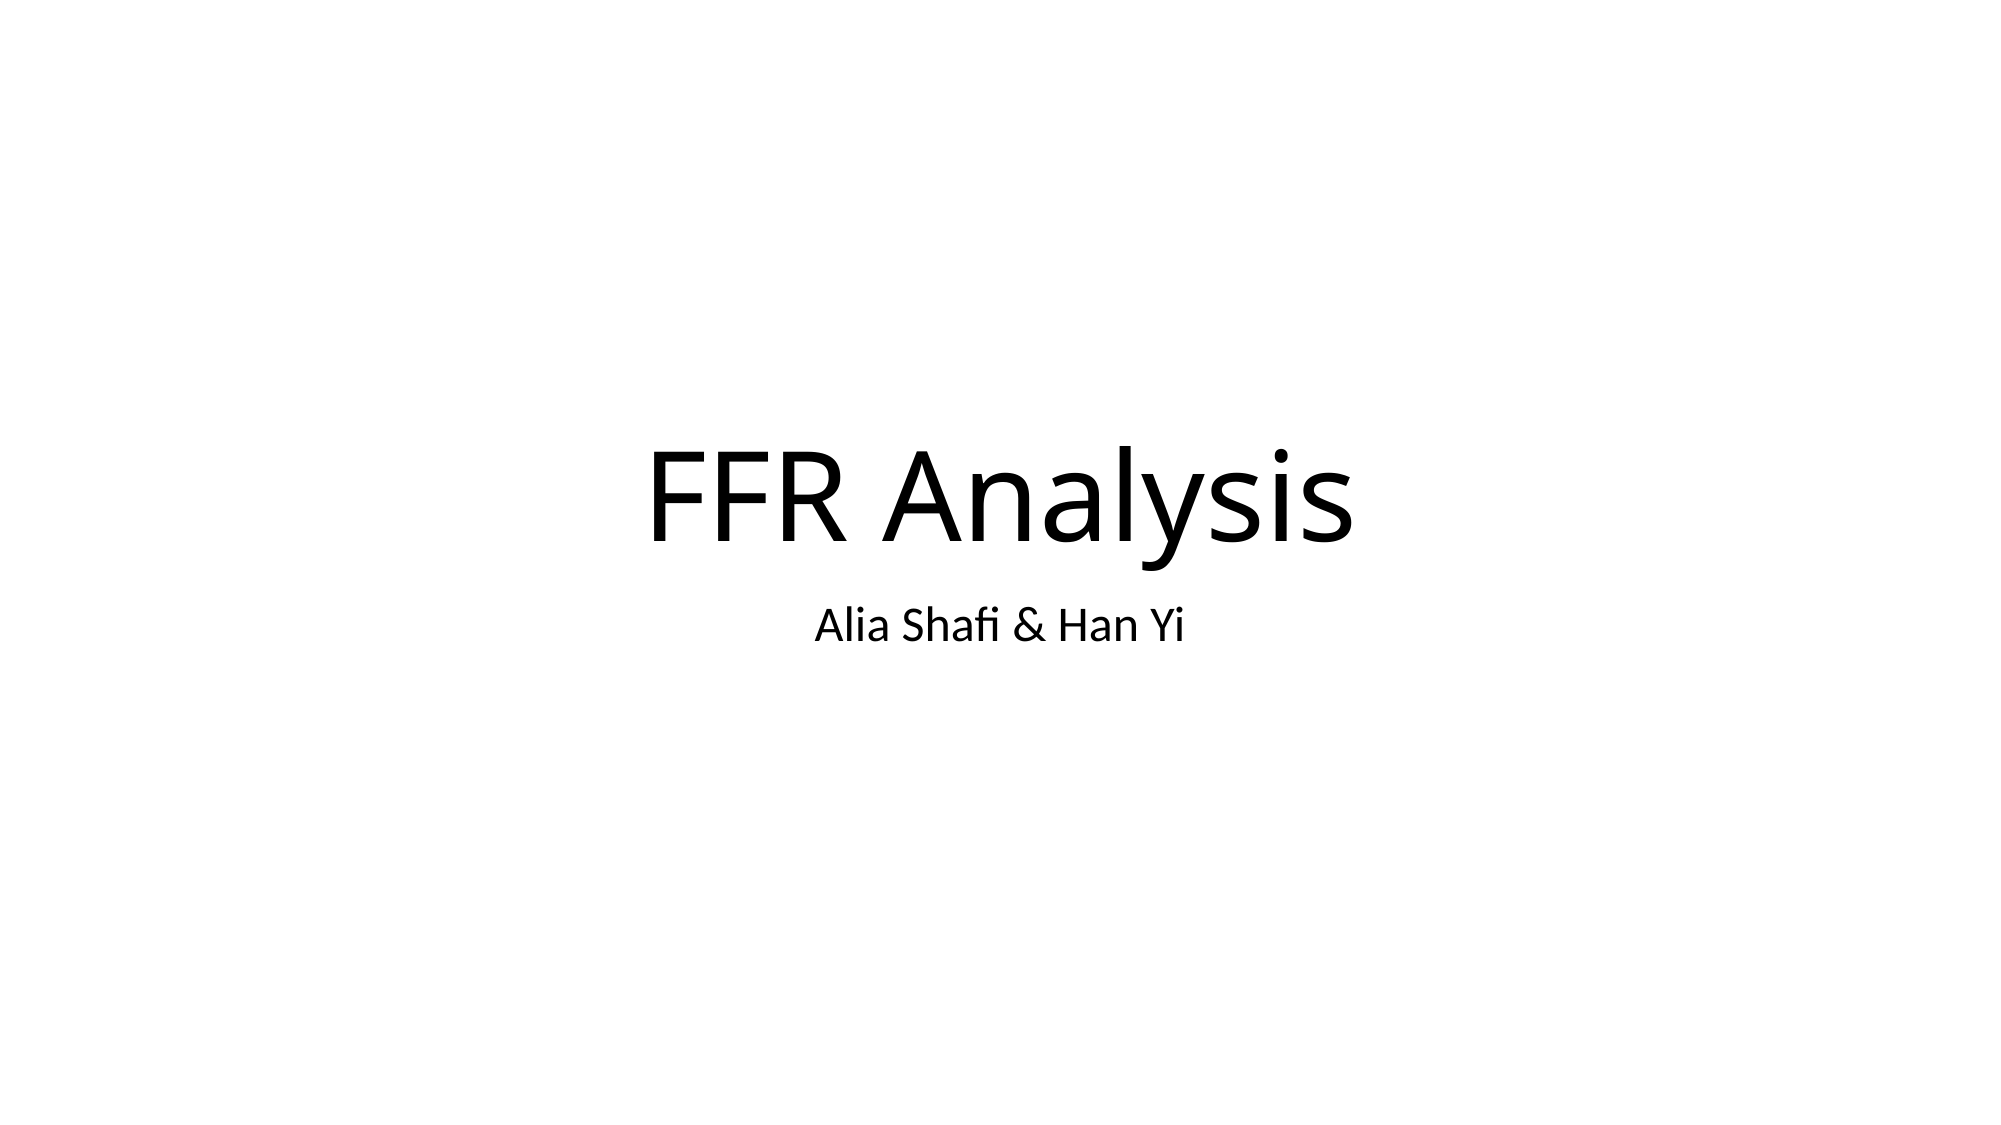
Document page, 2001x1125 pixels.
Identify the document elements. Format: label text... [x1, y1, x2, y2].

title FFR Analysis [249, 184, 1750, 576]
subtitle Alia Shafi & Han Yi [249, 590, 1750, 863]
